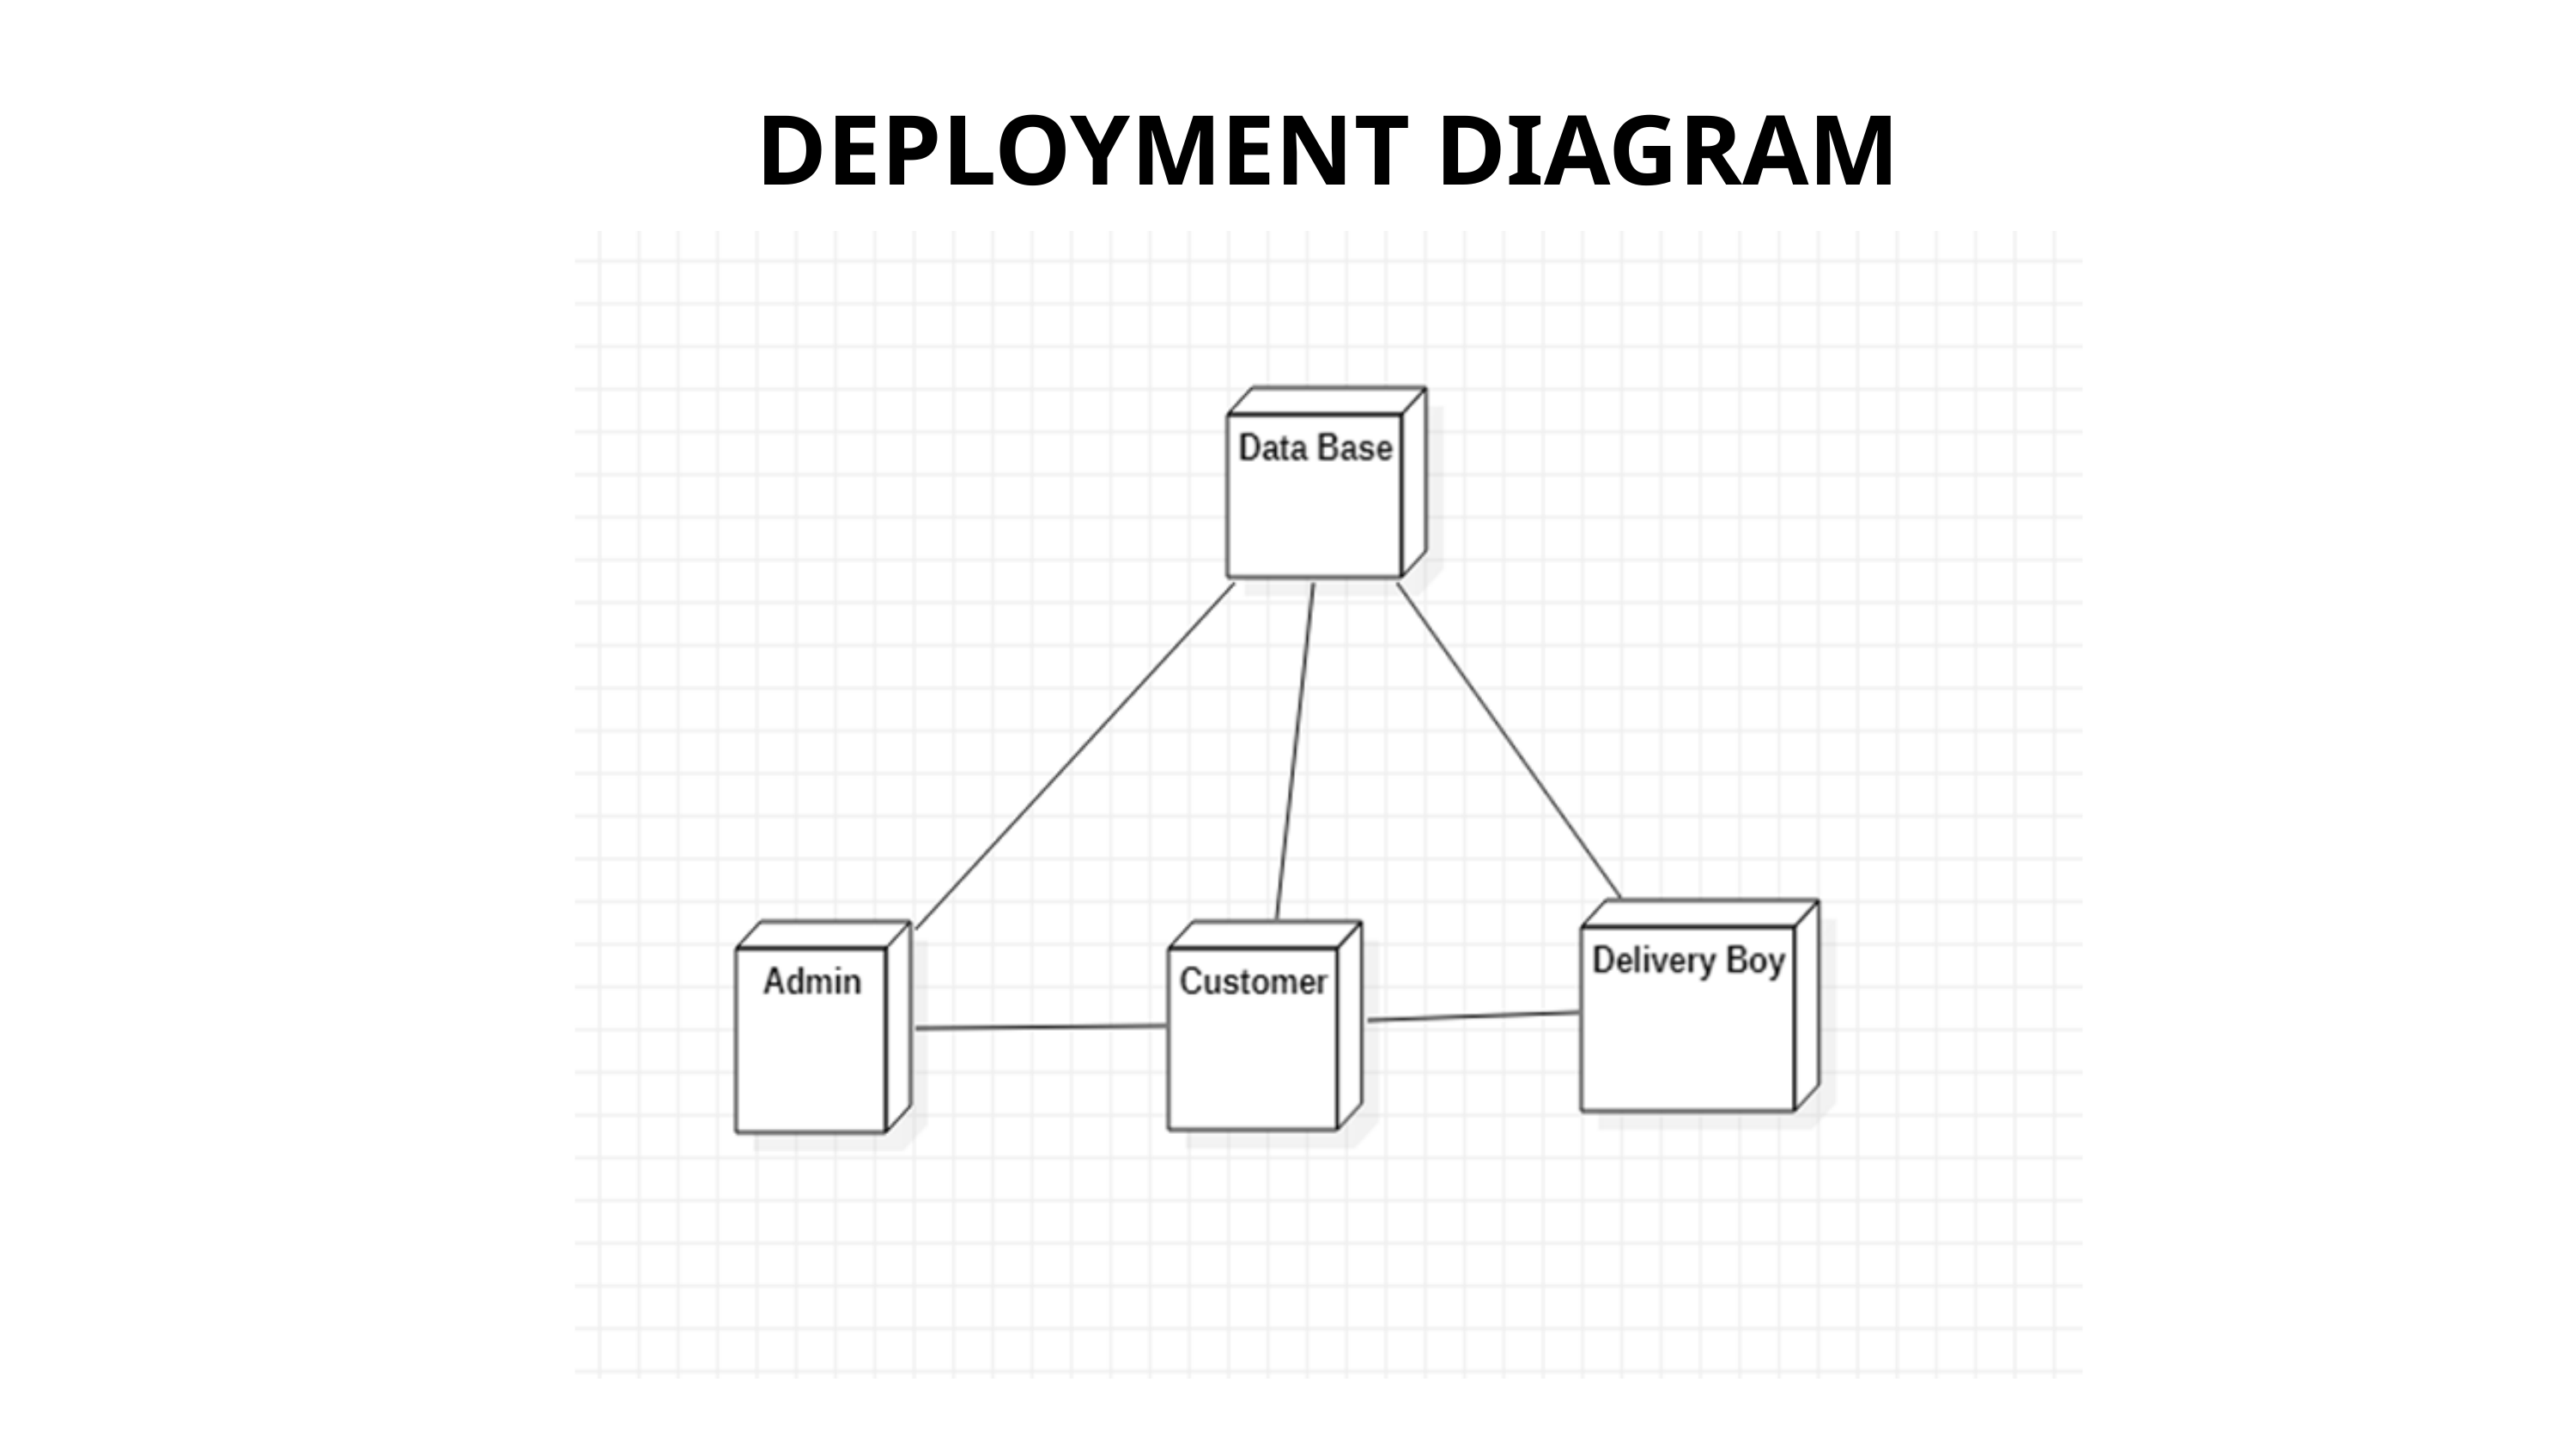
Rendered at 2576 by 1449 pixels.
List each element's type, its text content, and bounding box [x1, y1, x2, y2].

text_box [574, 231, 2083, 1379]
text_box DEPLOYMENT DIAGRAM [700, 88, 1958, 204]
